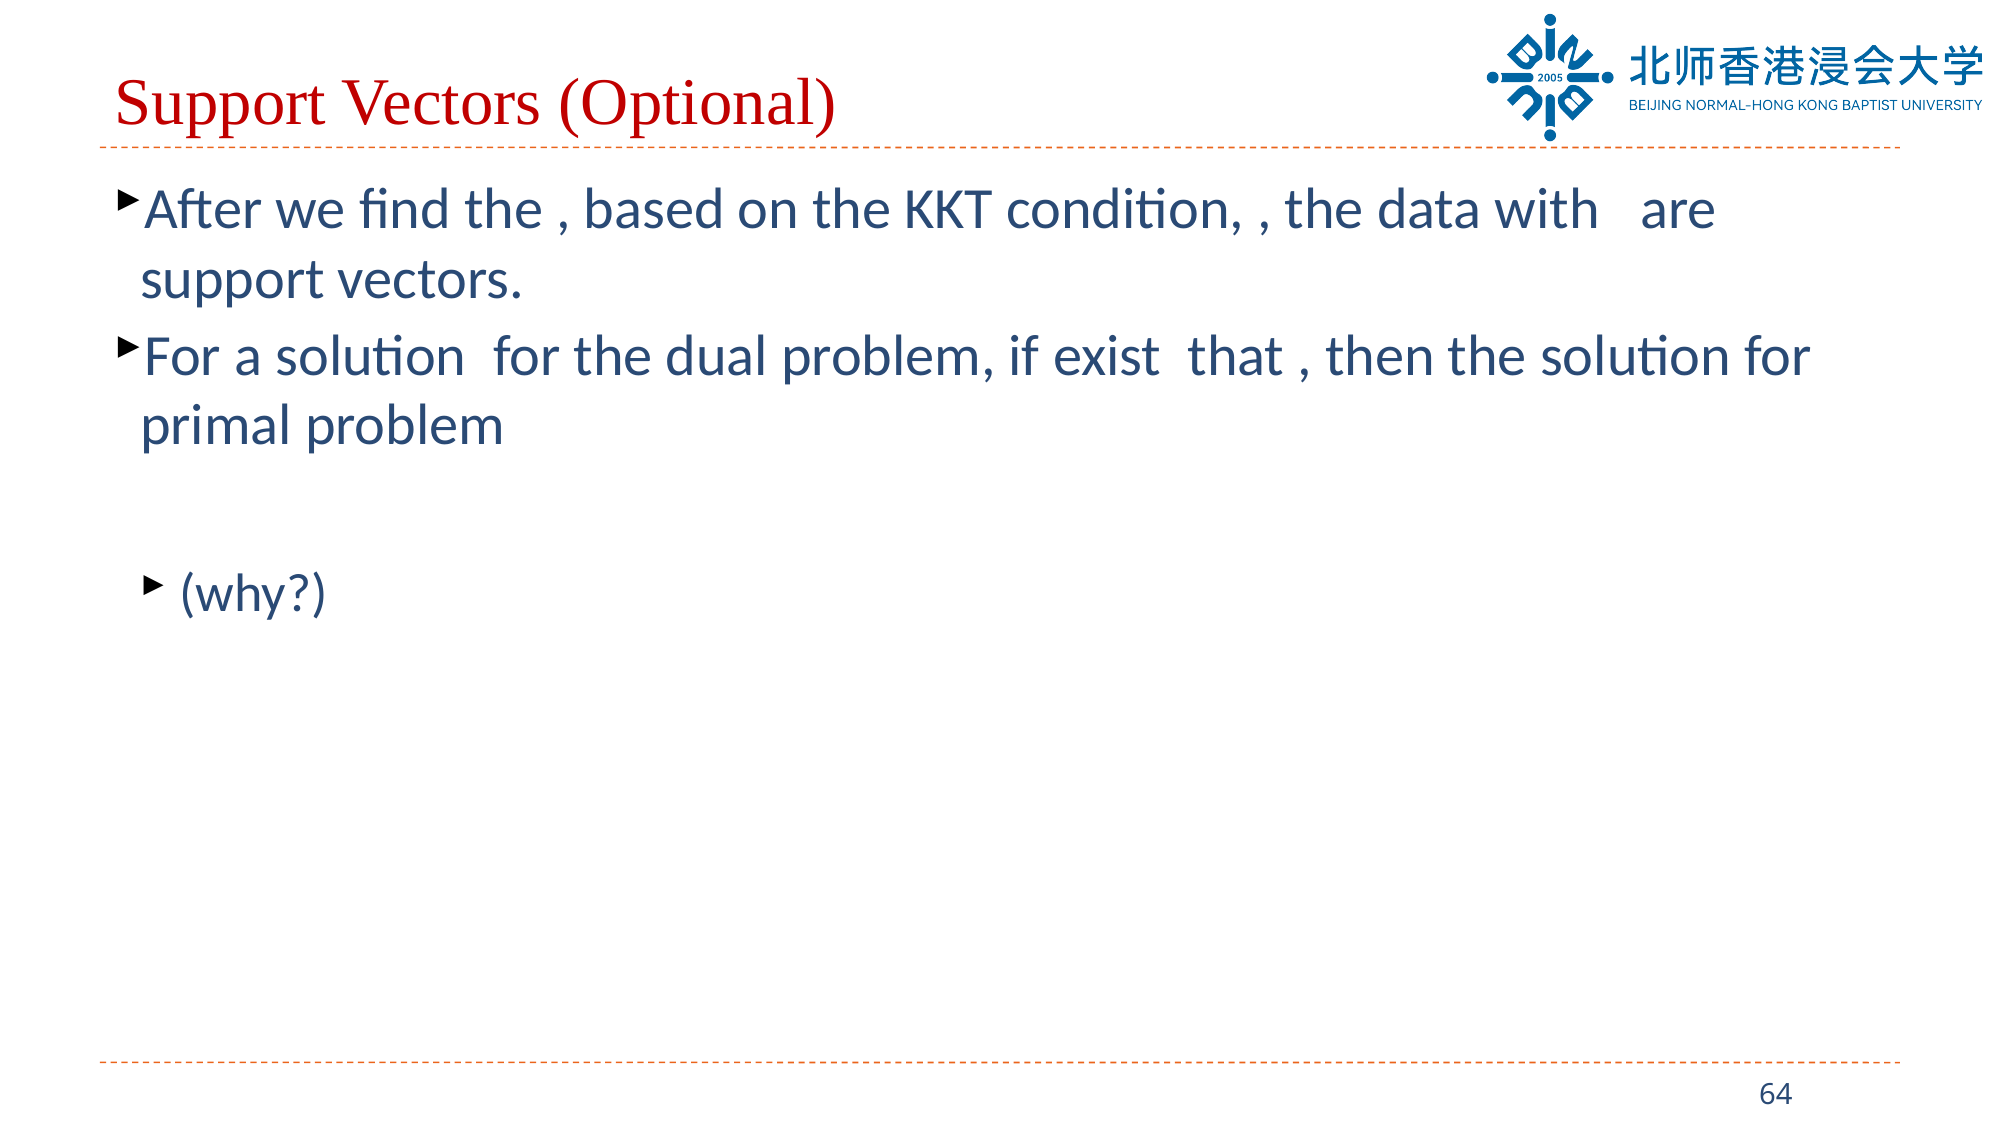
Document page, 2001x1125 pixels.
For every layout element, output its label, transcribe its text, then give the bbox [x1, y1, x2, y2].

picture [1469, 0, 2000, 156]
title Support Vectors (Optional) [99, 24, 1900, 146]
